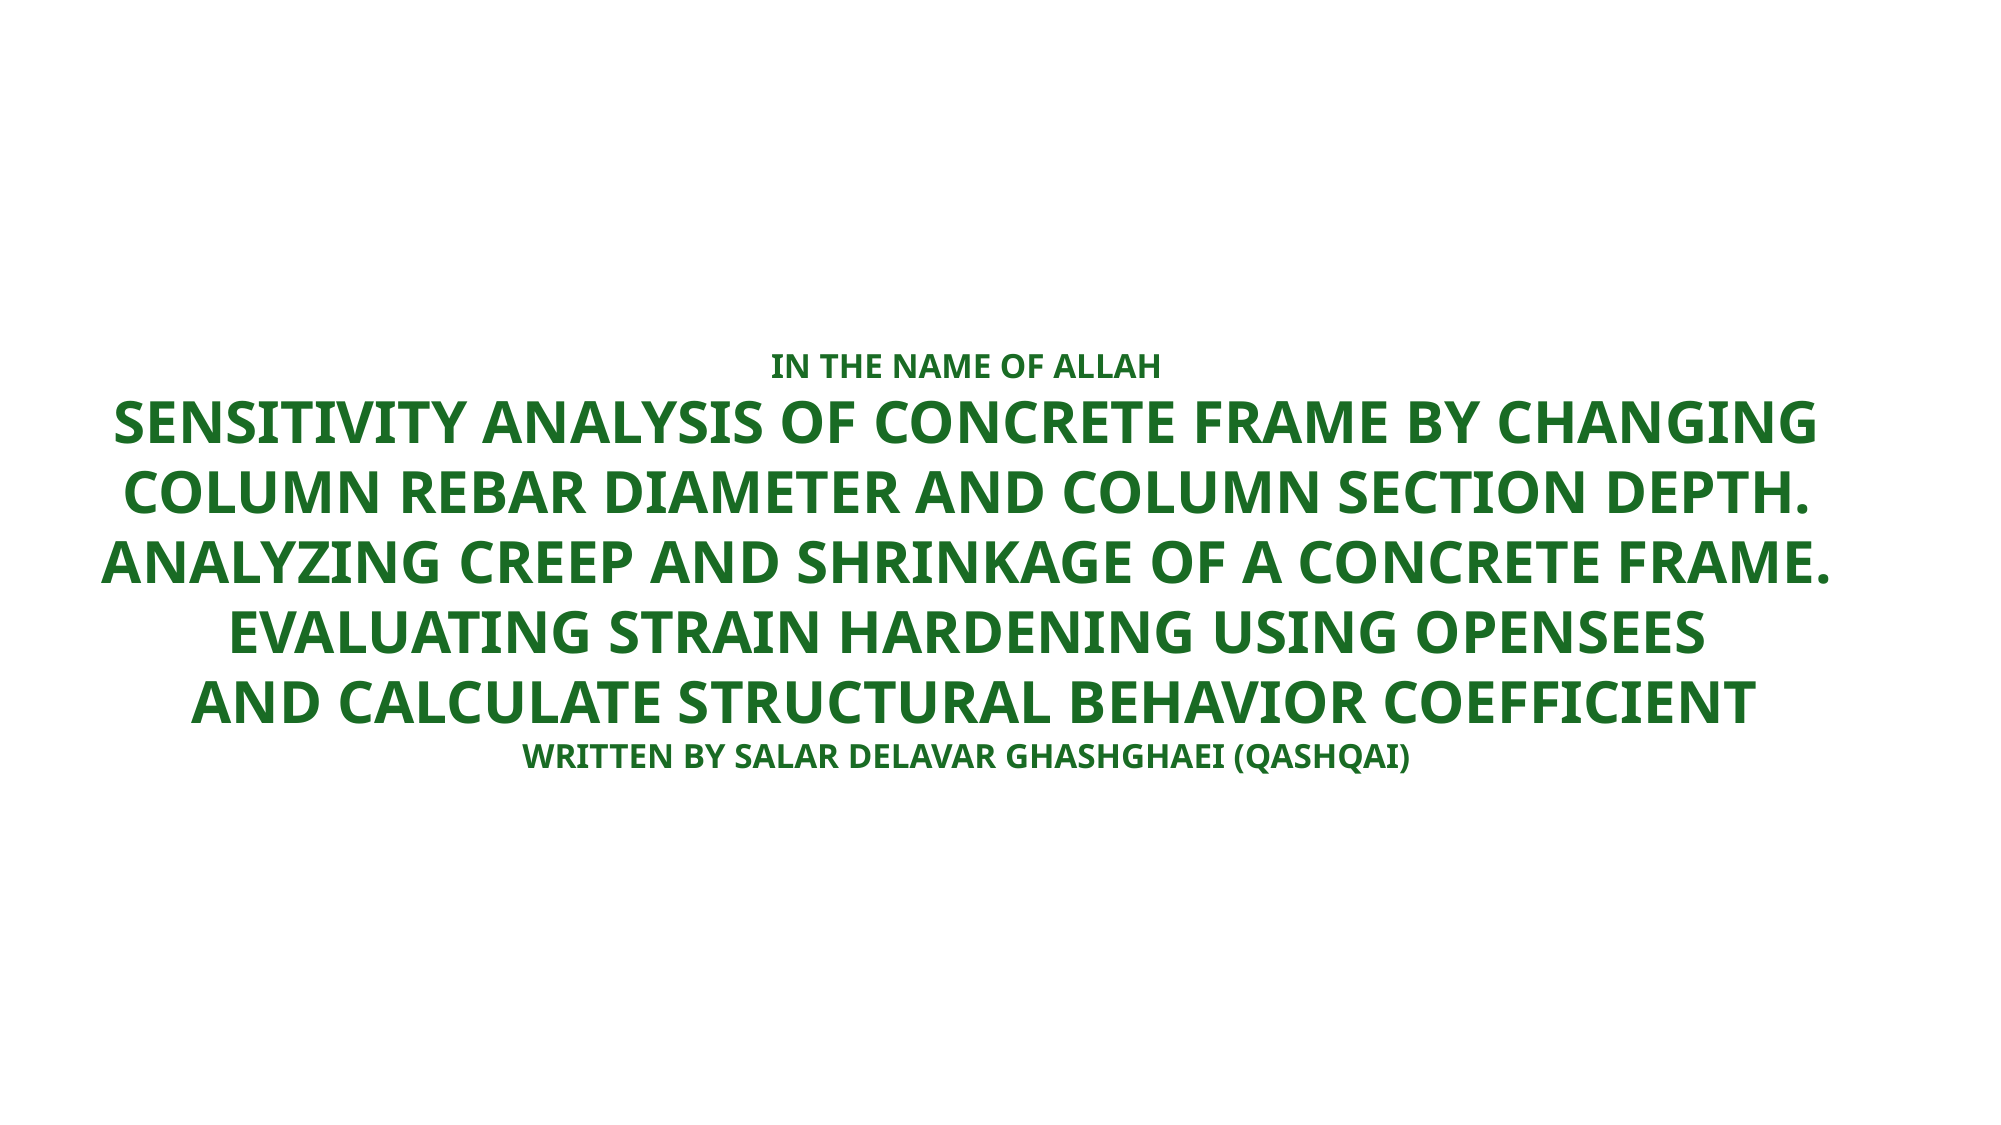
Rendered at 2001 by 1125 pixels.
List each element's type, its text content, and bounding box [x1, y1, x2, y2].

text_box IN THE NAME OF ALLAH SENSITIVITY ANALYSIS OF CONCRETE FRAME BY CHANGING COLUMN REBAR DIAMETER AND COLUMN SECTION DEPTH. ANALYZING CREEP AND SHRINKAGE OF A CONCRETE FRAME. EVALUATING STRAIN HARDENING USING OPENSEES AND CALCULATE STRUCTURAL BEHAVIOR COEFFICIENT WRITTEN BY SALAR DELAVAR GHASHGHAEI (QASHQAI) [32, 337, 1901, 783]
